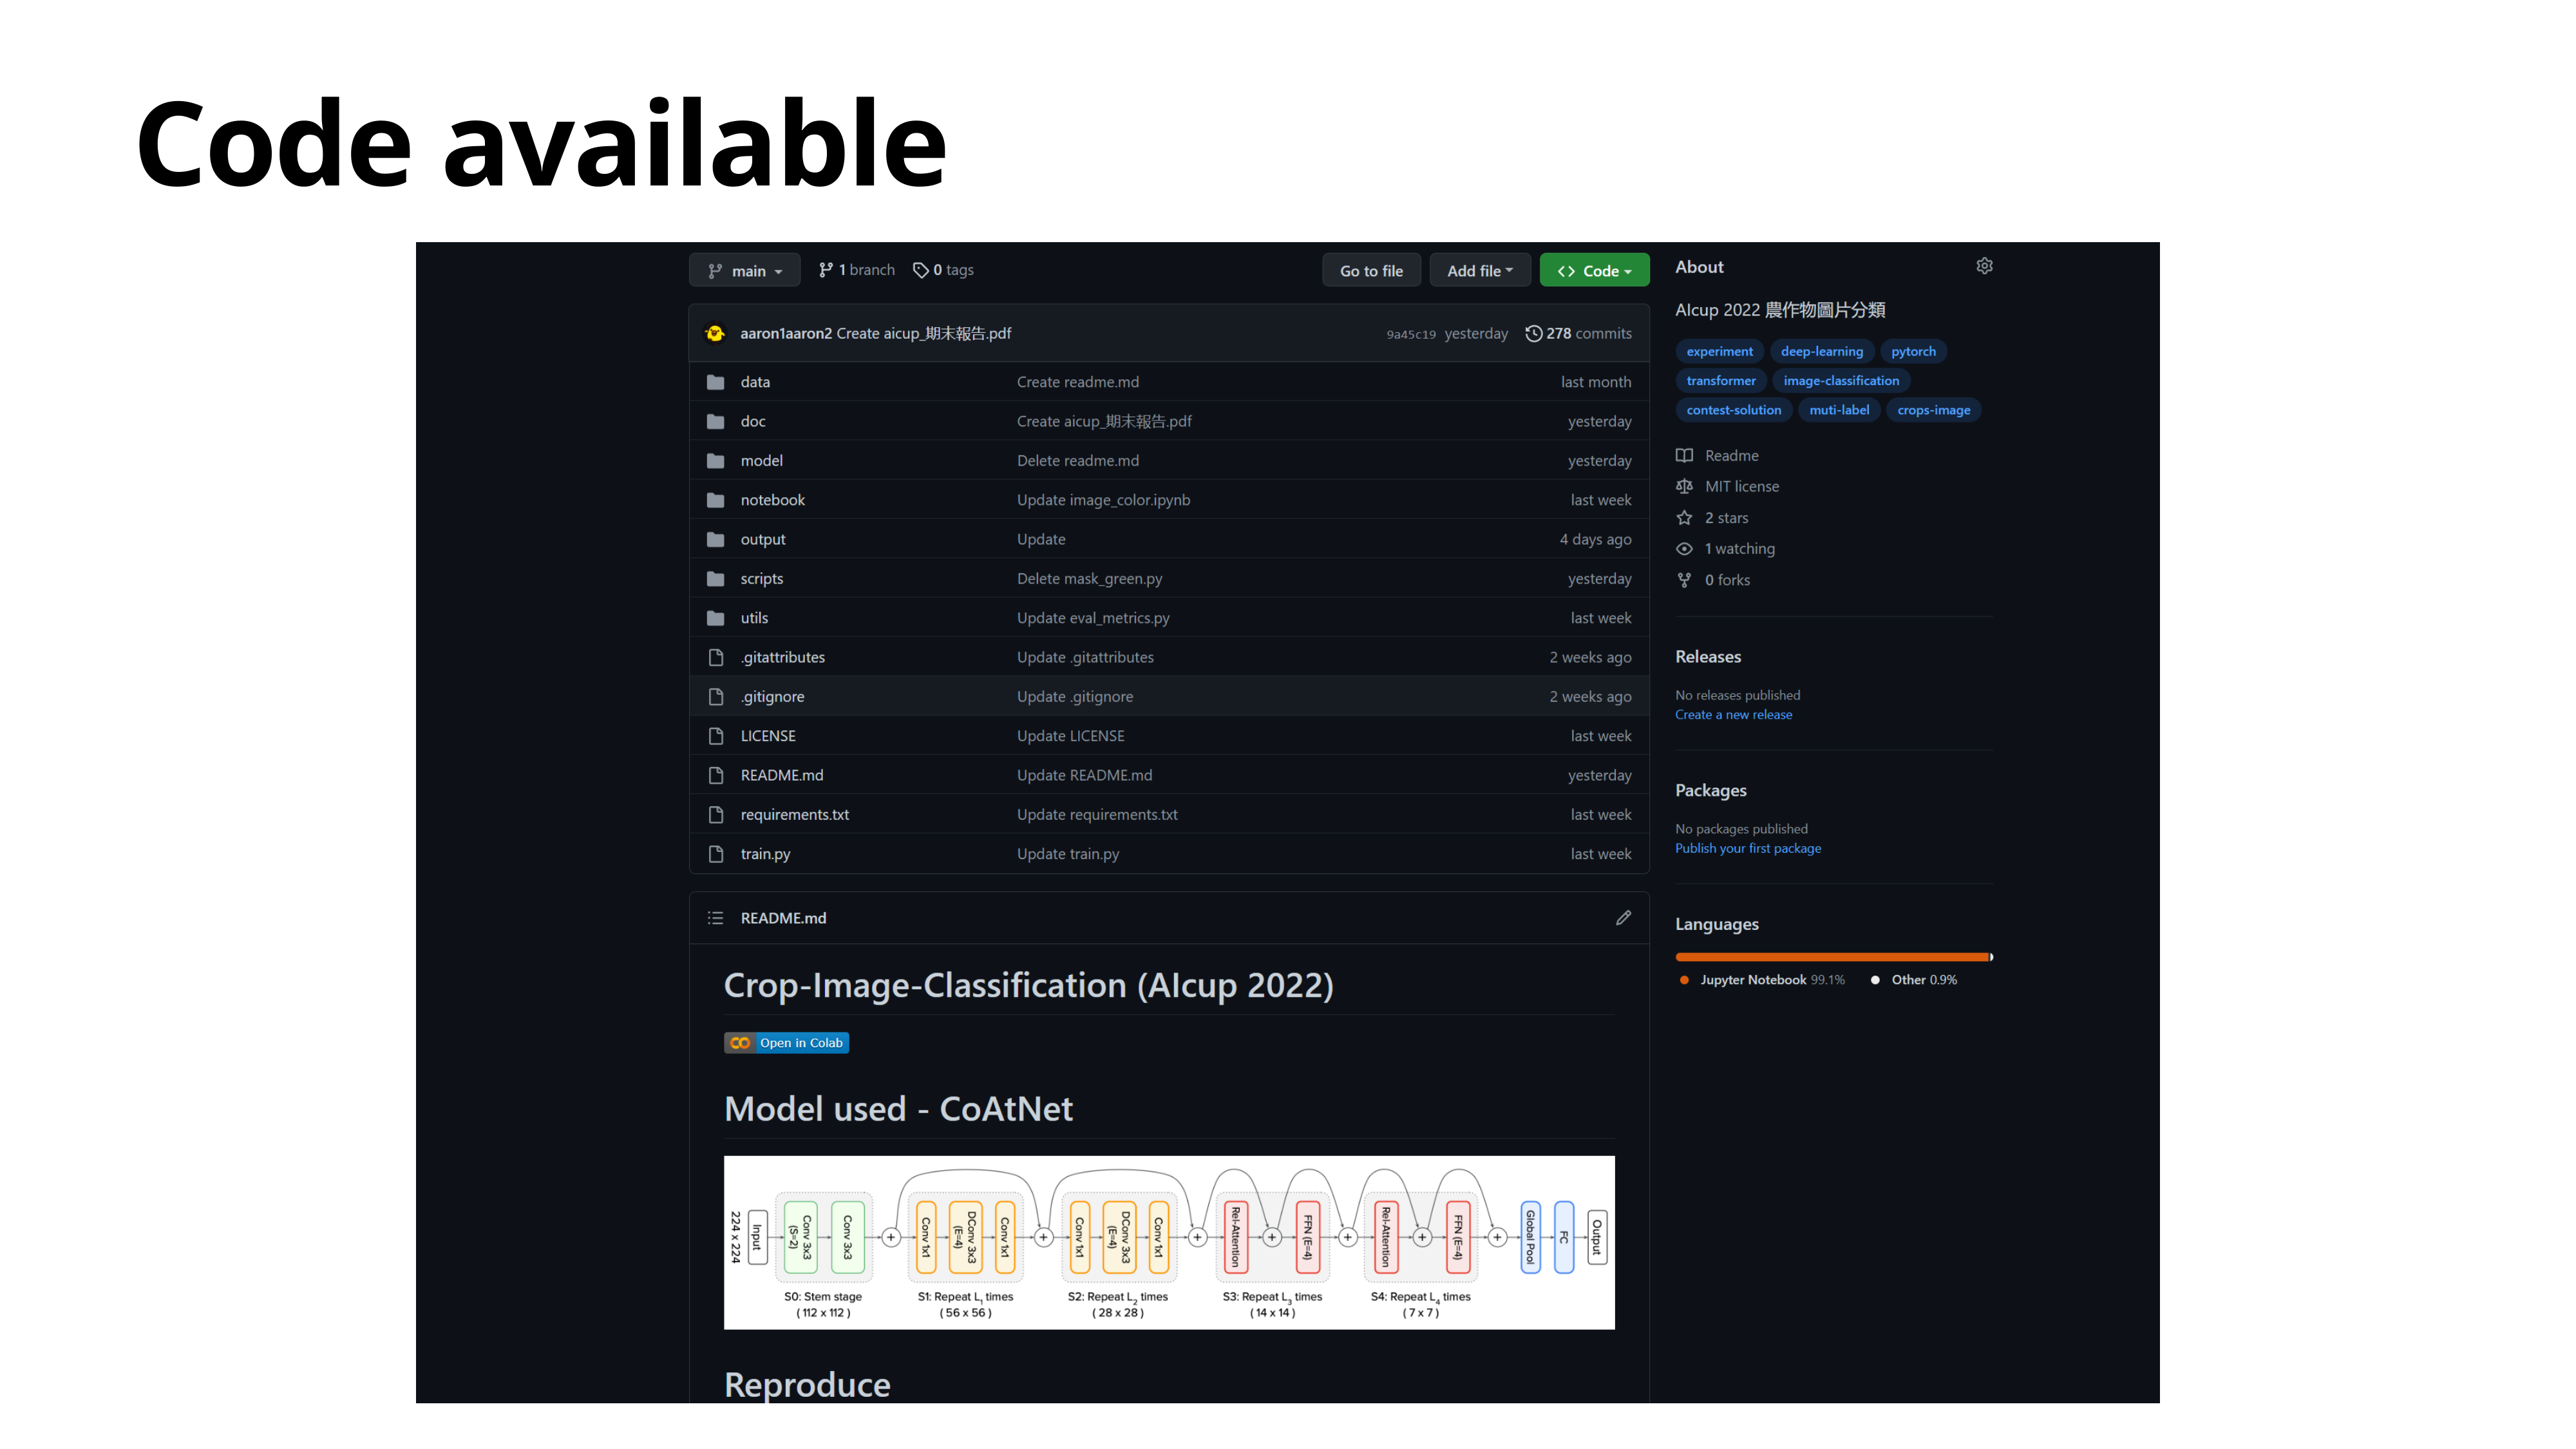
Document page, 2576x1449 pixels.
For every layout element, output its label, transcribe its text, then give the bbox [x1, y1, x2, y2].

picture [416, 242, 2160, 1403]
title Code available [127, 90, 2449, 243]
